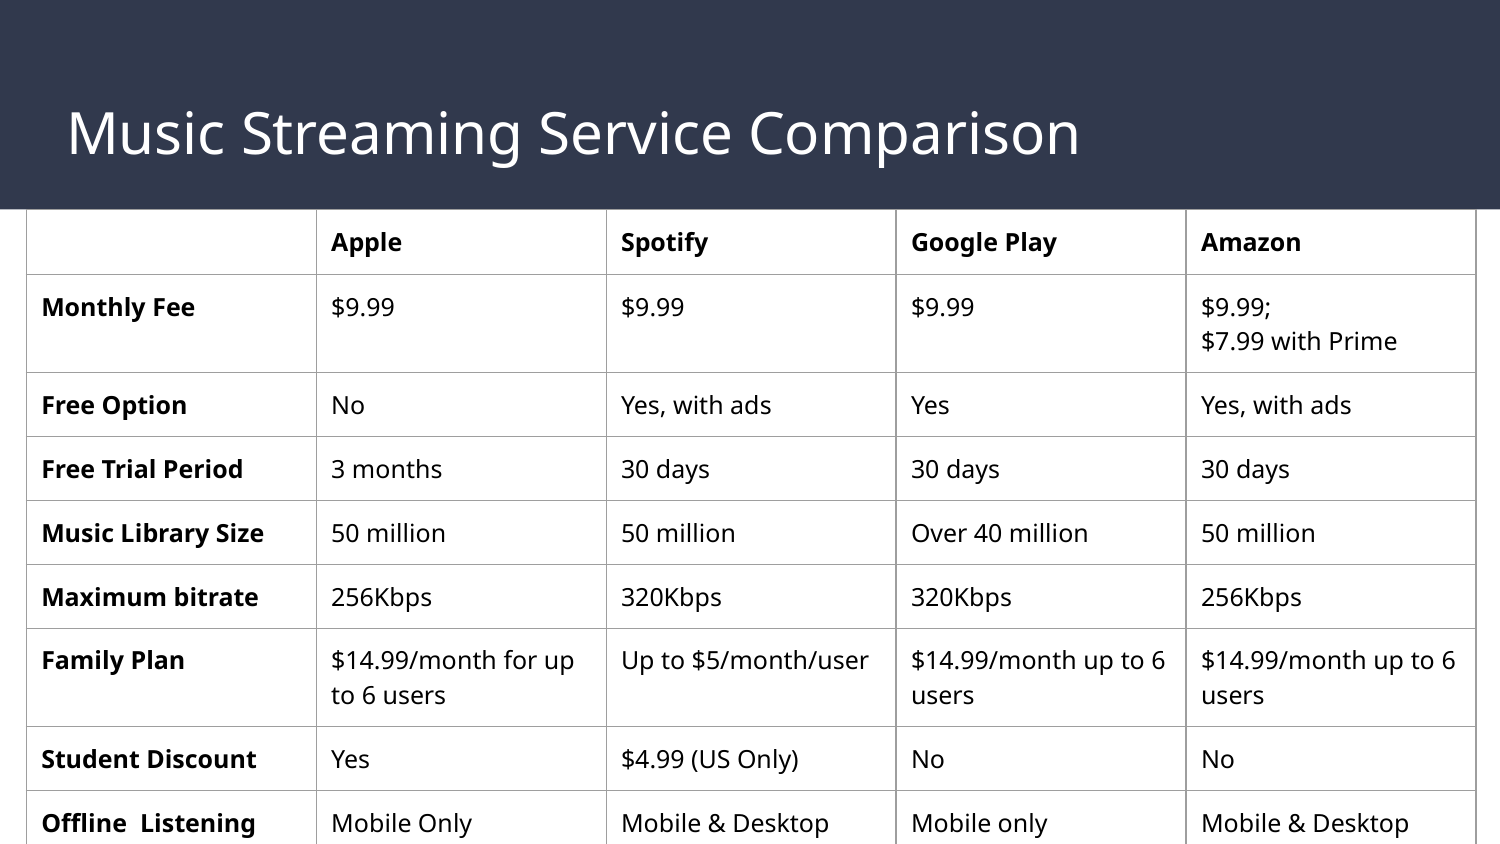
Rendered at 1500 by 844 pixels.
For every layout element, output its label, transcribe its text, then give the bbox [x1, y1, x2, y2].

table_cell Mobile Only [317, 791, 606, 844]
table_cell Yes, with ads [1187, 373, 1475, 436]
table_cell $9.99 [607, 275, 895, 372]
table_cell $9.99; $7.99 with Prime [1187, 275, 1475, 372]
table_cell $4.99 (US Only) [607, 727, 895, 790]
table_cell Family Plan [27, 629, 316, 726]
table_cell Monthly Fee [27, 275, 316, 372]
table_header Amazon [1187, 210, 1475, 274]
table_cell Mobile & Desktop [1187, 791, 1475, 844]
table_cell Yes, with ads [607, 373, 895, 436]
table_cell 320Kbps [607, 565, 895, 628]
table_cell 3 months [317, 437, 606, 500]
table_header Spotify [607, 210, 895, 274]
table_header [27, 210, 316, 274]
table_cell 50 million [607, 501, 895, 564]
table_cell No [1187, 727, 1475, 790]
table_cell Free Trial Period [27, 437, 316, 500]
table_cell 256Kbps [317, 565, 606, 628]
table_cell 30 days [607, 437, 895, 500]
table_cell Up to $5/month/user [607, 629, 895, 726]
table_cell $9.99 [317, 275, 606, 372]
table_cell Mobile & Desktop [607, 791, 895, 844]
table_cell 320Kbps [897, 565, 1185, 628]
table_cell Free Option [27, 373, 316, 436]
table_cell No [897, 727, 1185, 790]
table_cell Music Library Size [27, 501, 316, 564]
table_cell Over 40 million [897, 501, 1185, 564]
table_cell $14.99/month up to 6 users [1187, 629, 1475, 726]
table_cell Student Discount [27, 727, 316, 790]
table_cell No [317, 373, 606, 436]
table_cell Offline Listening [27, 791, 316, 844]
title Music Streaming Service Comparison [51, 46, 1449, 149]
table_cell 256Kbps [1187, 565, 1475, 628]
table_cell Yes [897, 373, 1185, 436]
table_cell Yes [317, 727, 606, 790]
table_cell 50 million [317, 501, 606, 564]
table_cell Mobile only [897, 791, 1185, 844]
table_cell $14.99/month for up to 6 users [317, 629, 606, 726]
table_cell $14.99/month up to 6 users [897, 629, 1185, 726]
table_cell 30 days [897, 437, 1185, 500]
table_cell Maximum bitrate [27, 565, 316, 628]
table_cell 50 million [1187, 501, 1475, 564]
table_cell 30 days [1187, 437, 1475, 500]
table_header Google Play [897, 210, 1185, 274]
table_cell $9.99 [897, 275, 1185, 372]
table_header Apple [317, 210, 606, 274]
